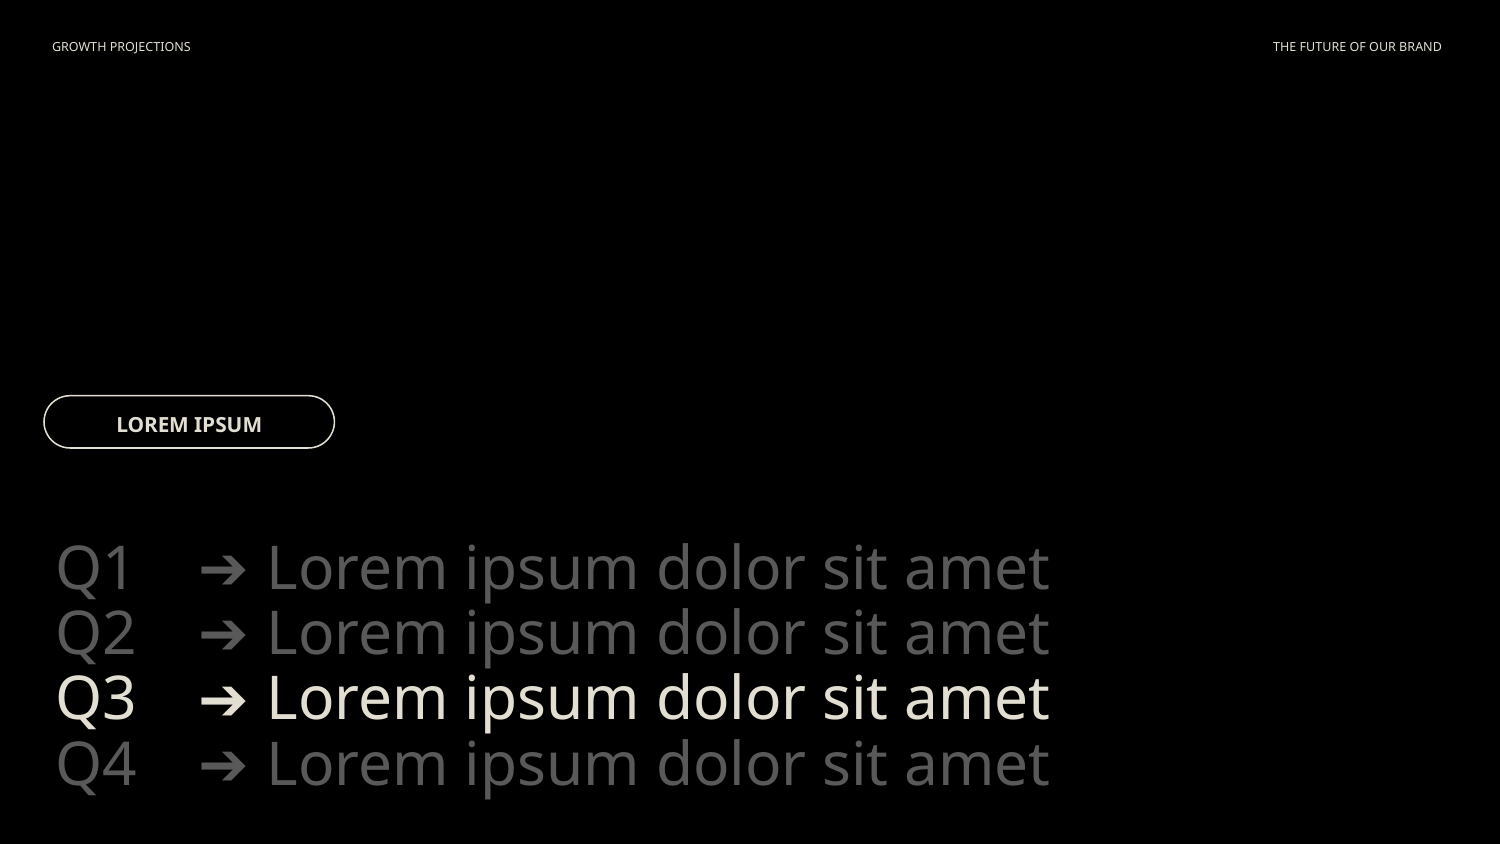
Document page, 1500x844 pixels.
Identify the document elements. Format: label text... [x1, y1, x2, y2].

list Q1 Q2 Q3 Q4 [40, 425, 165, 813]
title GROWTH PROJECTIONS [37, 26, 308, 67]
list Lorem ipsum dolor sit amet Lorem ipsum dolor sit amet Lorem ipsum dolor sit amet Lorem ipsum dolor sit amet [176, 425, 1457, 813]
text_box LOREM IPSUM [43, 395, 335, 448]
title THE FUTURE OF OUR BRAND [1186, 26, 1457, 67]
